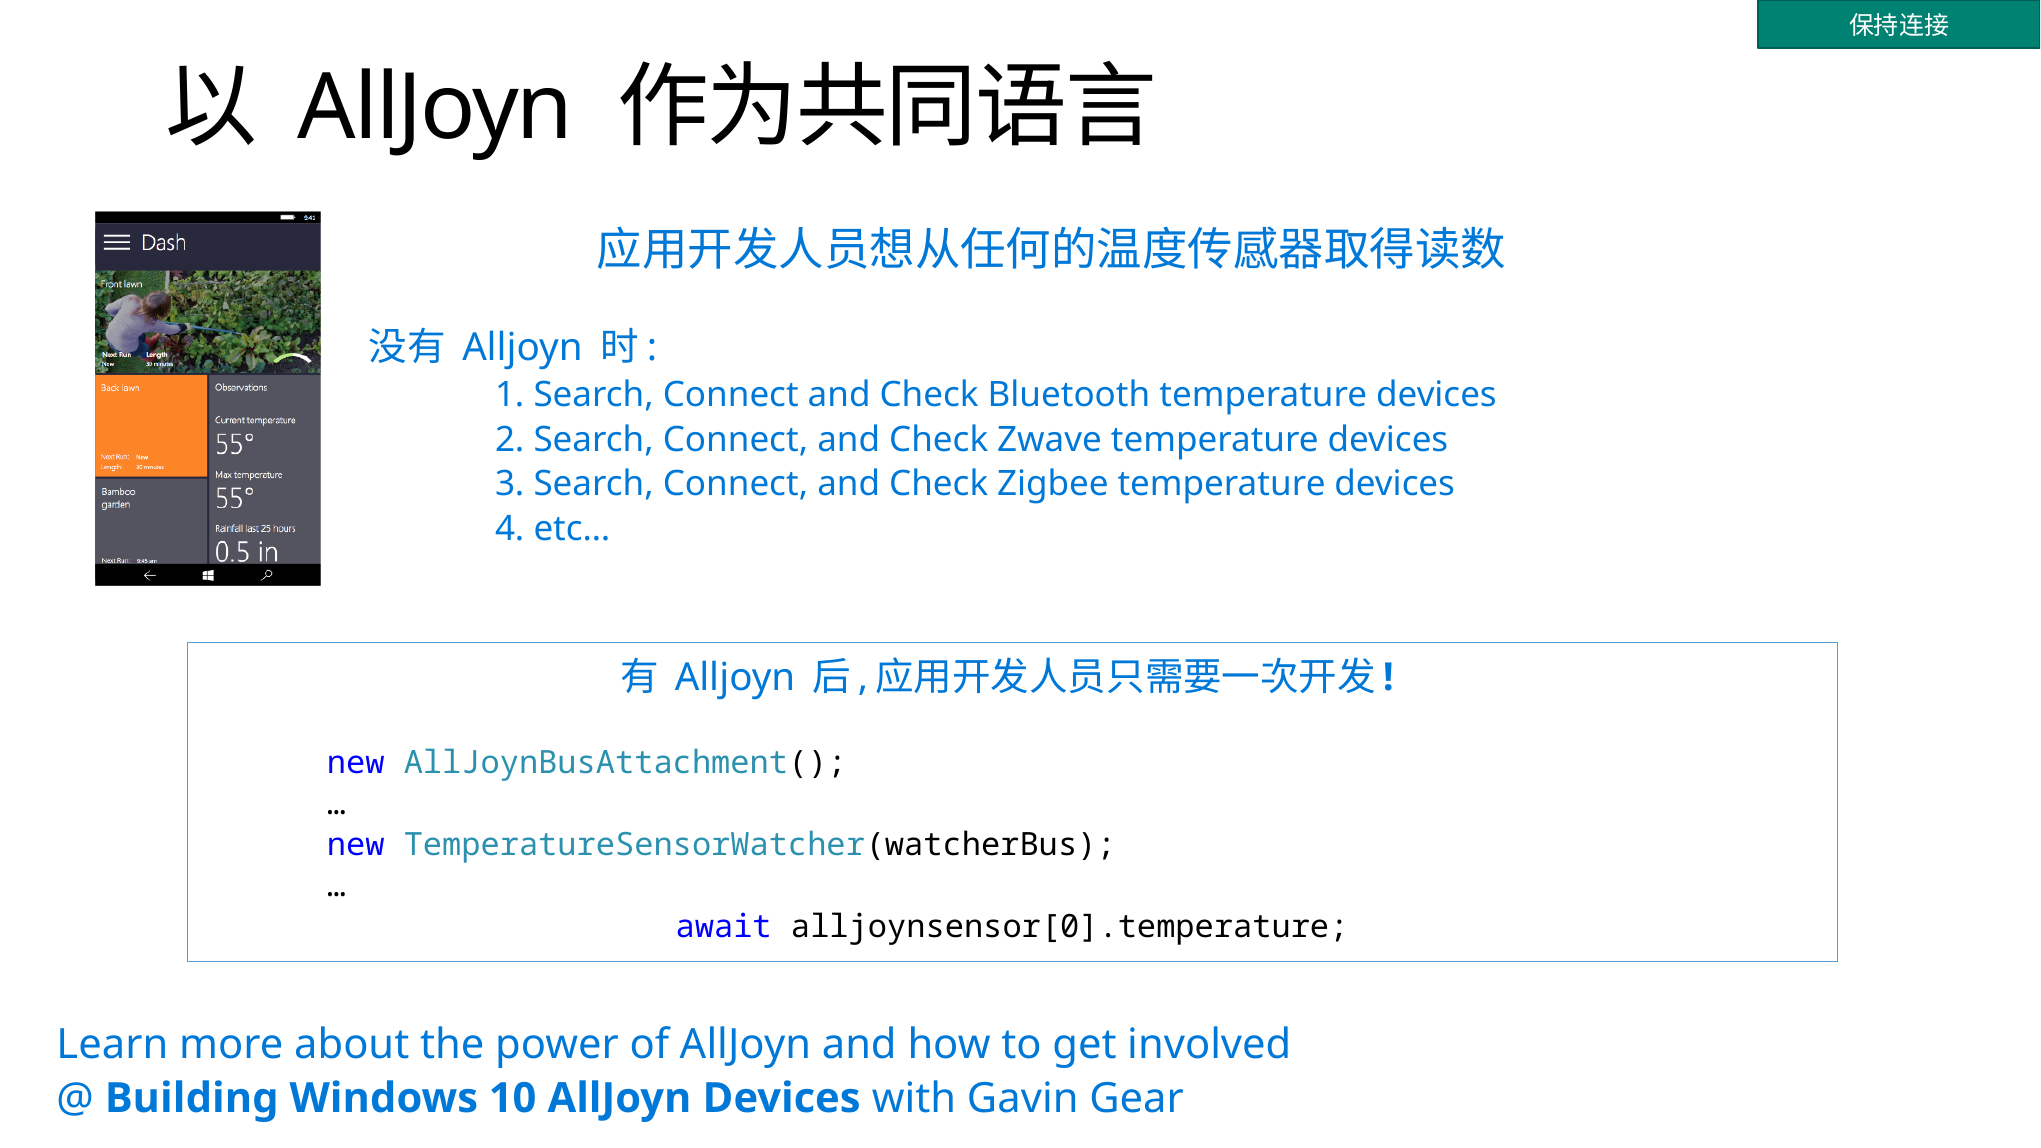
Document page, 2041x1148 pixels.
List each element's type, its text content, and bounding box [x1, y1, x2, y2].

title 以 AllJoyn 作为共同语言 [141, 43, 1833, 181]
text_box 有 Alljoyn 后,应用开发人员只需要一次开发! new AllJoynBusAttachment(); … new TemperatureSensorWatcher(watcherBus); … await alljoynsensor[0].temperature; [187, 642, 1838, 962]
text_box 保持连接 [1757, 0, 2041, 49]
picture [94, 210, 321, 587]
list 应用开发人员想从任何的温度传感器取得读数 没有 Alljoyn 时: 1. Search, Connect and Check Bluetooth temperature devices 2. Search, Connect, and Check Zwave temperature devices 3. Search, Connect, and Check Zigbee temperature devices 4. etc… [345, 211, 1759, 612]
text_box Learn more about the power of AllJoyn and how to get involved @ Building Windows 10 AllJoyn Devices with Gavin Gear [32, 1007, 2041, 1148]
